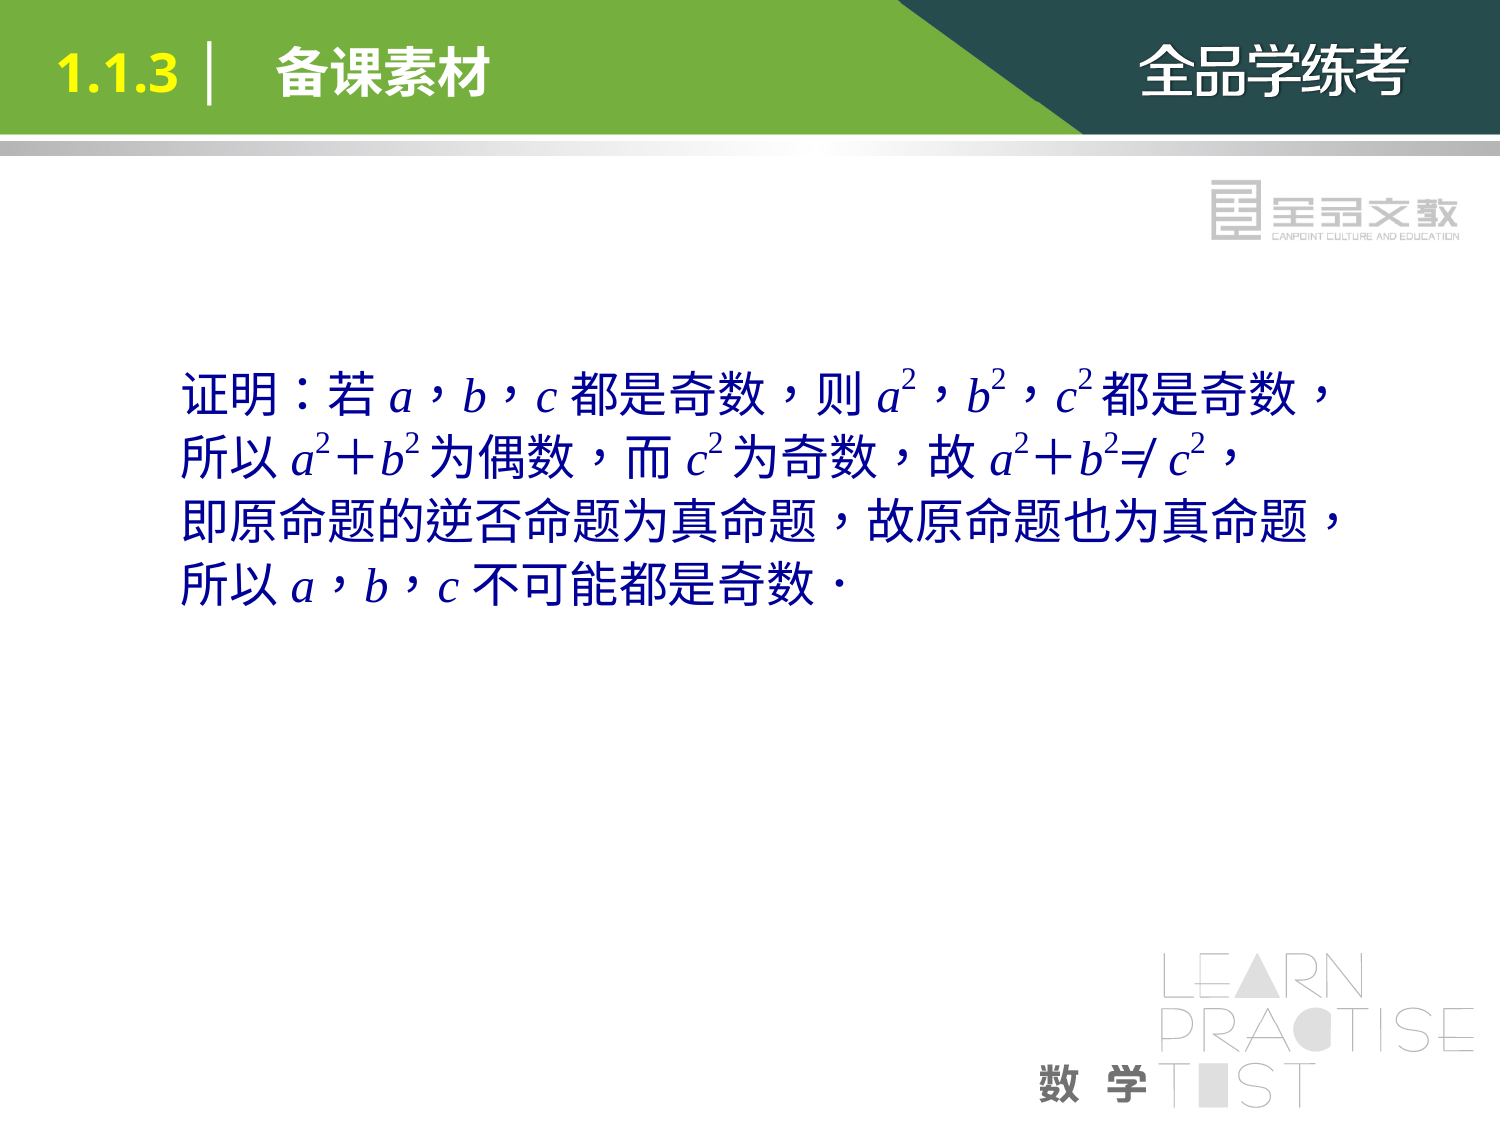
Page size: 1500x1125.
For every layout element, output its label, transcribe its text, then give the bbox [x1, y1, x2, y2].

text_box 1.1.3 │ 备课素材 [41, 30, 1057, 111]
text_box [81, 363, 1370, 1125]
picture [0, 0, 1500, 1125]
